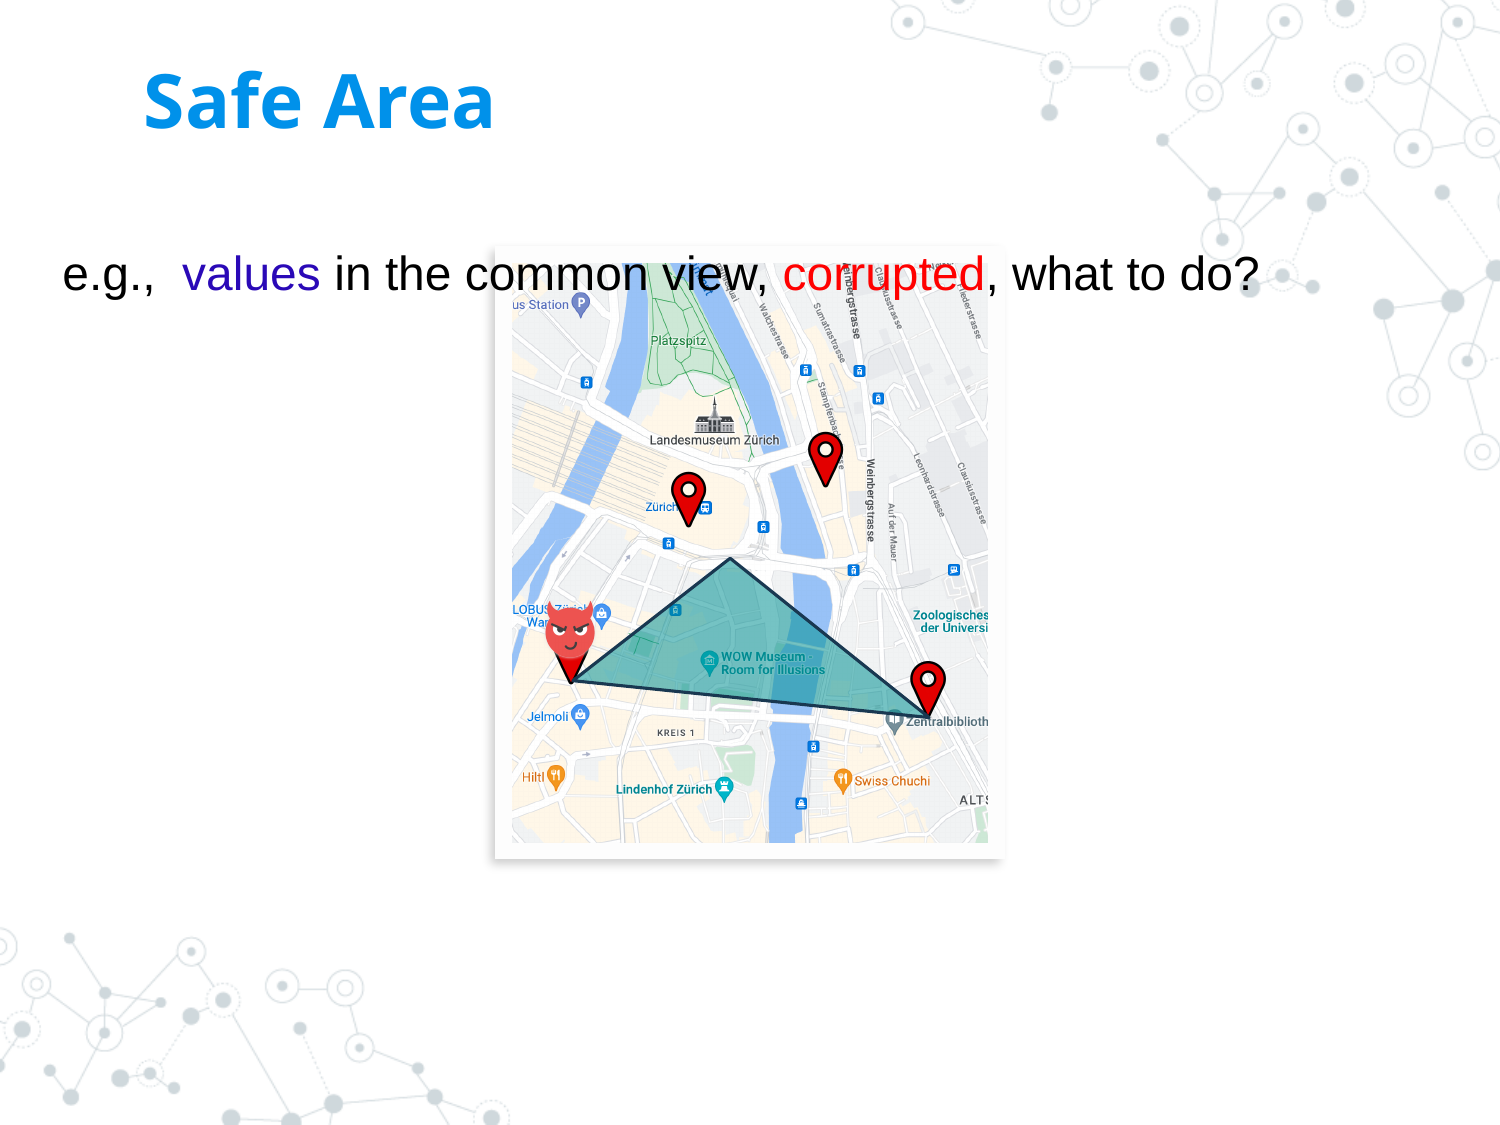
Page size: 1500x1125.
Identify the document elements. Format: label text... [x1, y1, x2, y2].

picture [0, 0, 1500, 1125]
title Safe Area [128, 4, 1500, 159]
